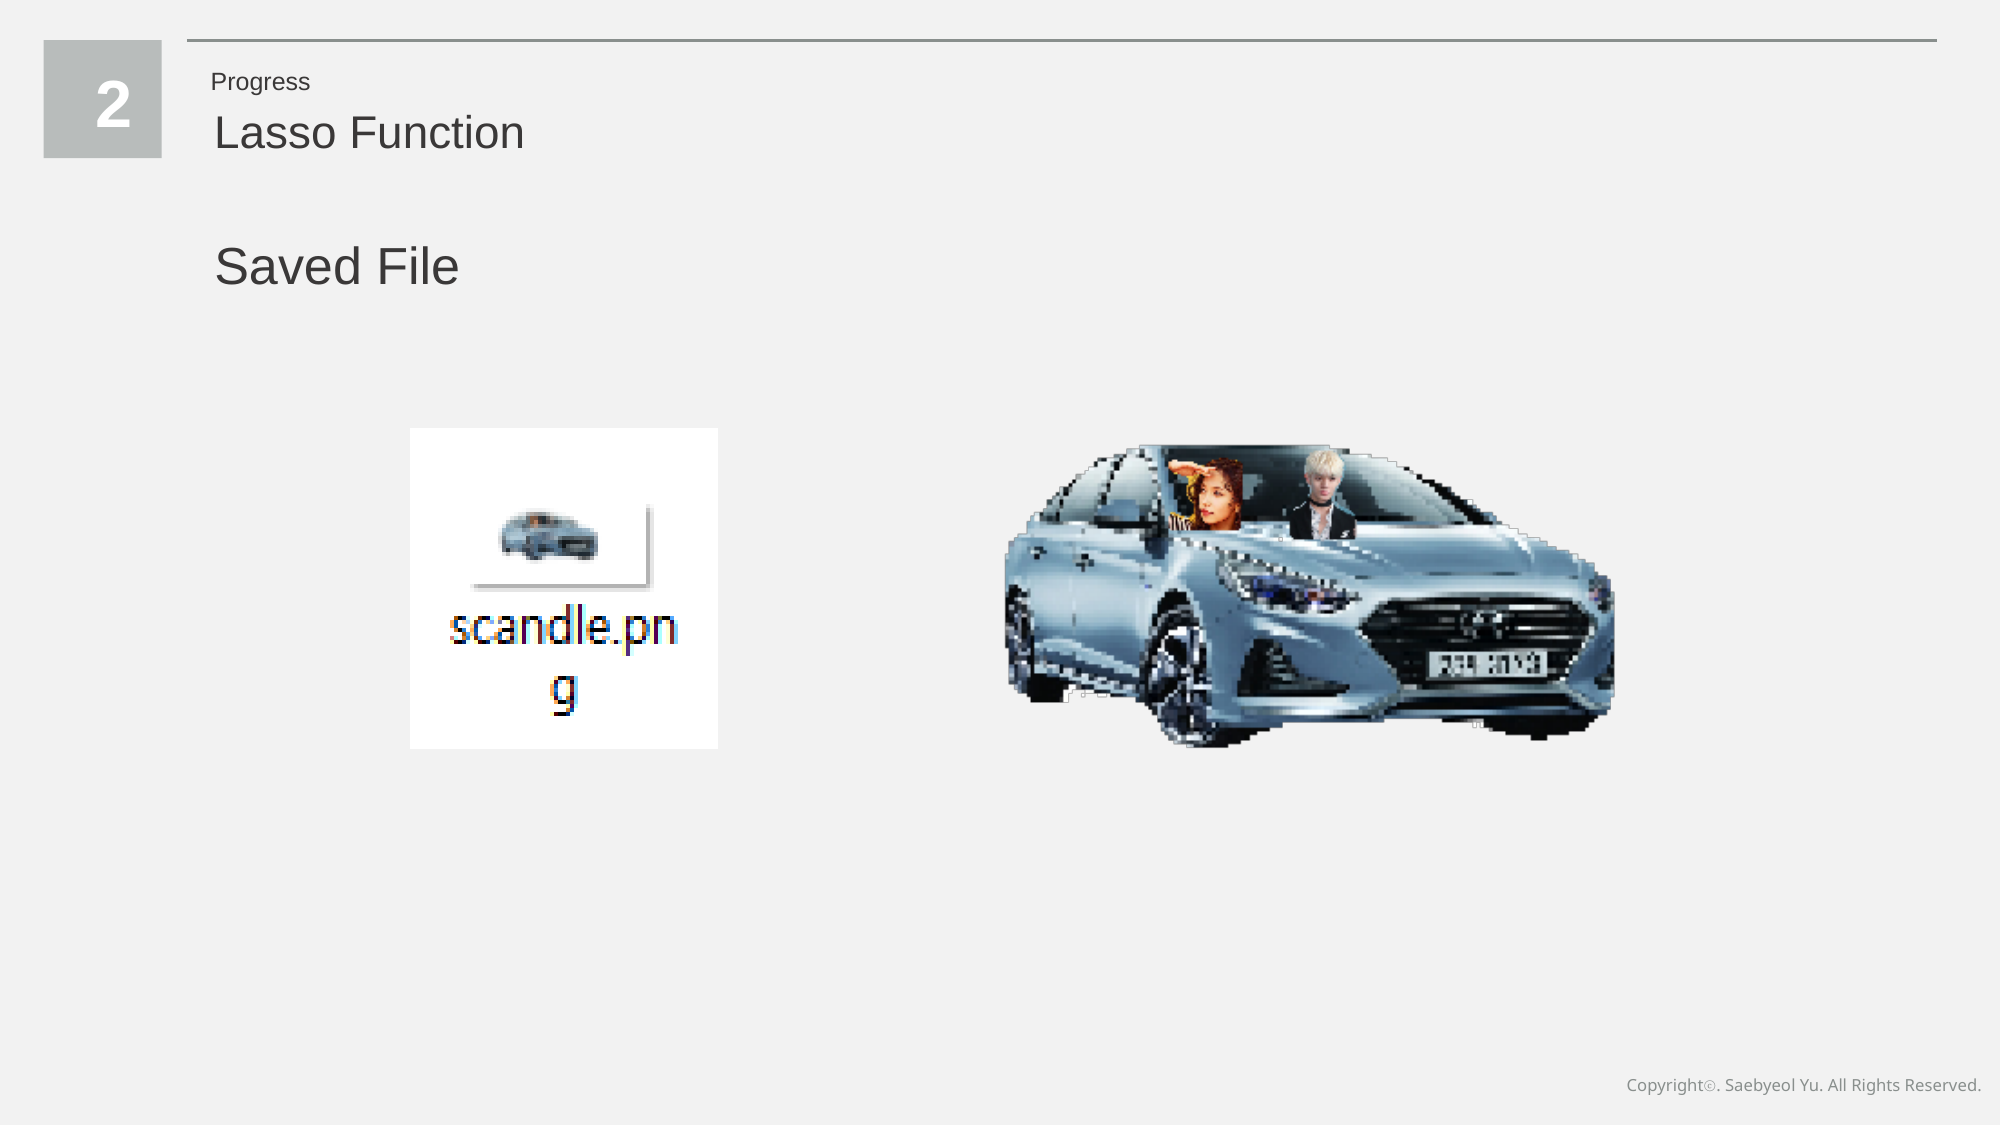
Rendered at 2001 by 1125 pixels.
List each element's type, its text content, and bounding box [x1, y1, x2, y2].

picture [410, 428, 718, 749]
text_box 2 [80, 52, 123, 148]
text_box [194, 57, 545, 167]
text_box [42, 39, 163, 159]
picture [770, 355, 1930, 893]
text_box Saved File [199, 225, 476, 303]
